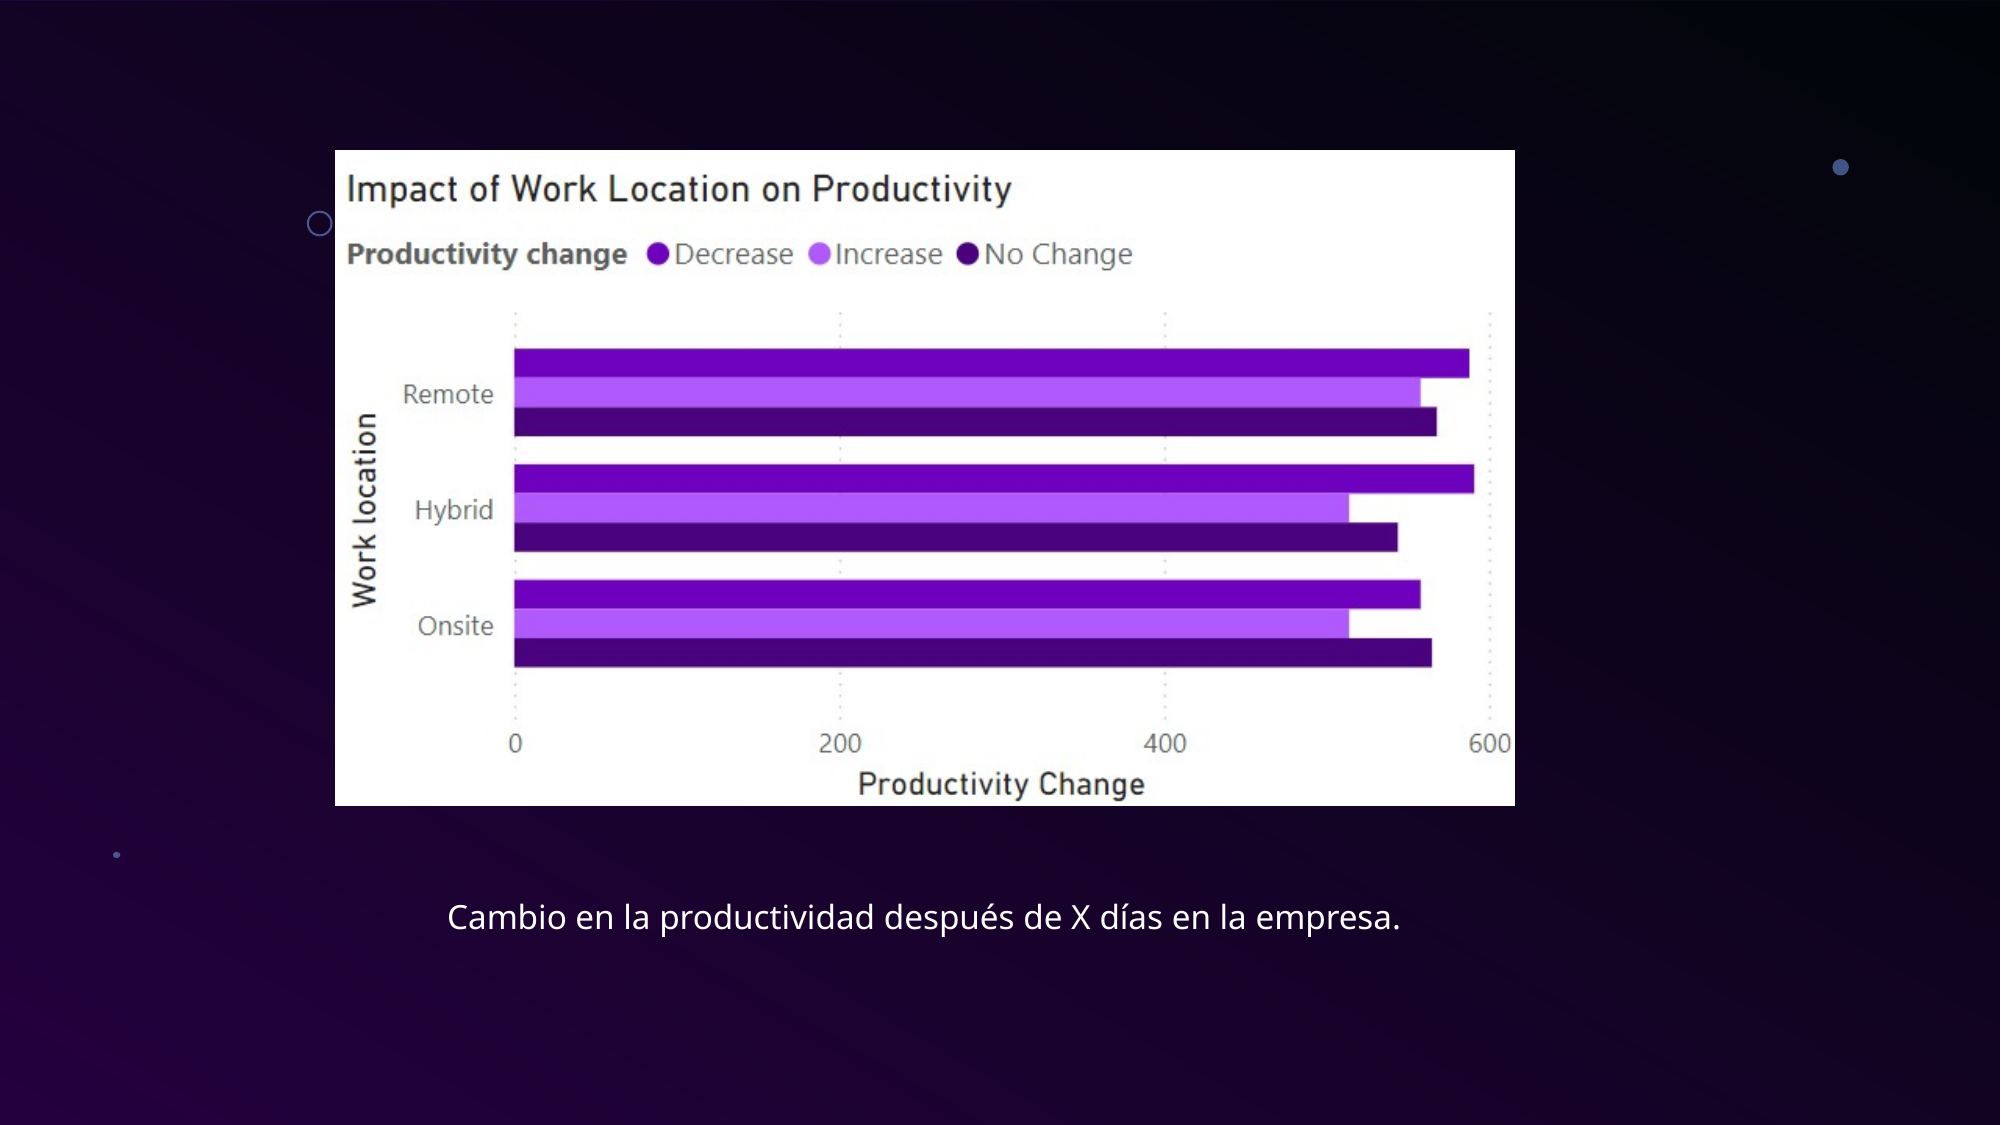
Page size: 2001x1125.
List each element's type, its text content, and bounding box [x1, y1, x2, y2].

list Cambio en la productividad después de X días en la empresa. [62, 866, 1788, 967]
picture [335, 150, 1515, 806]
